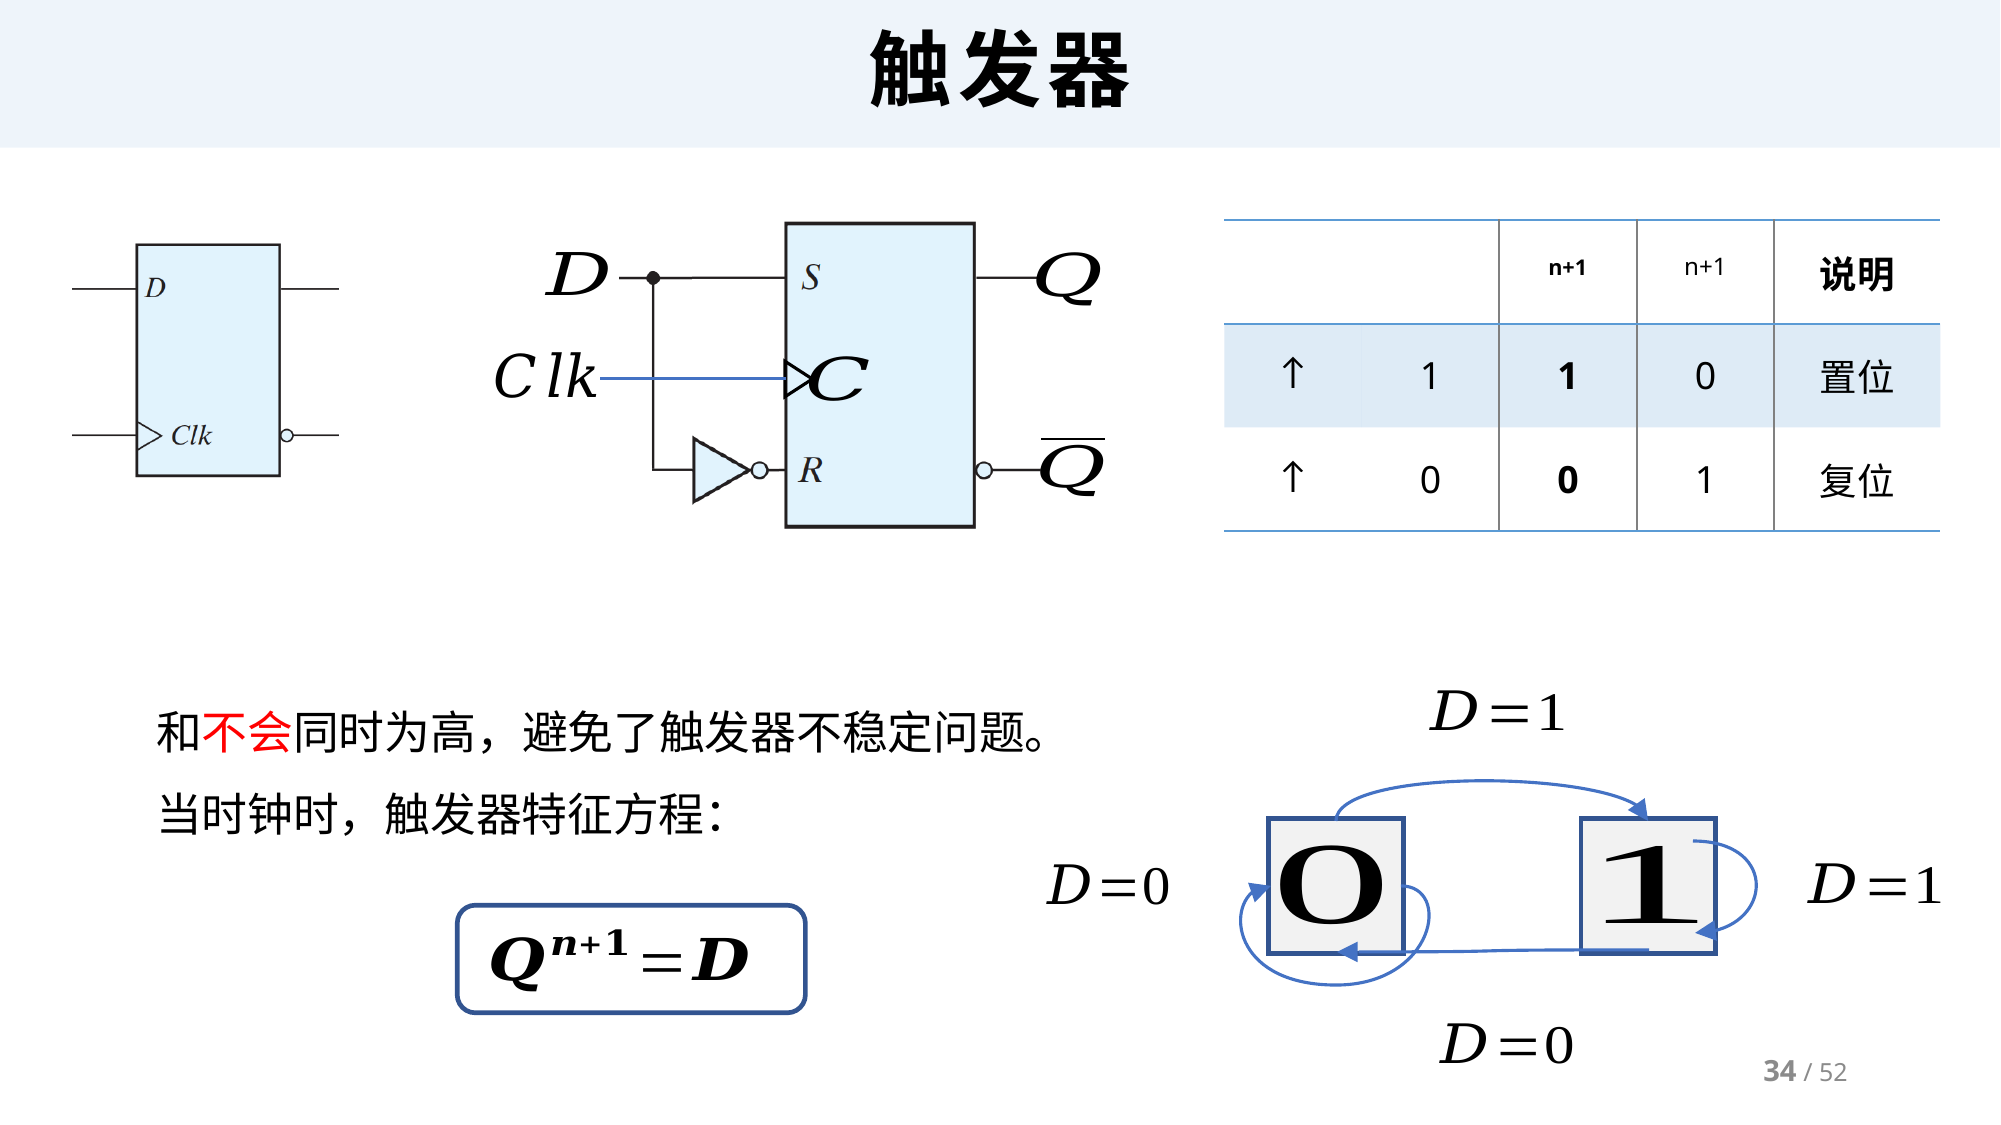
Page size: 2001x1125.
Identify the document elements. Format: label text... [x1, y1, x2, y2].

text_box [493, 210, 1109, 535]
picture [72, 229, 339, 490]
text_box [81, 668, 1147, 1013]
slide_number 34 / 52 [1412, 1077, 1863, 1103]
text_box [1043, 683, 1945, 1077]
